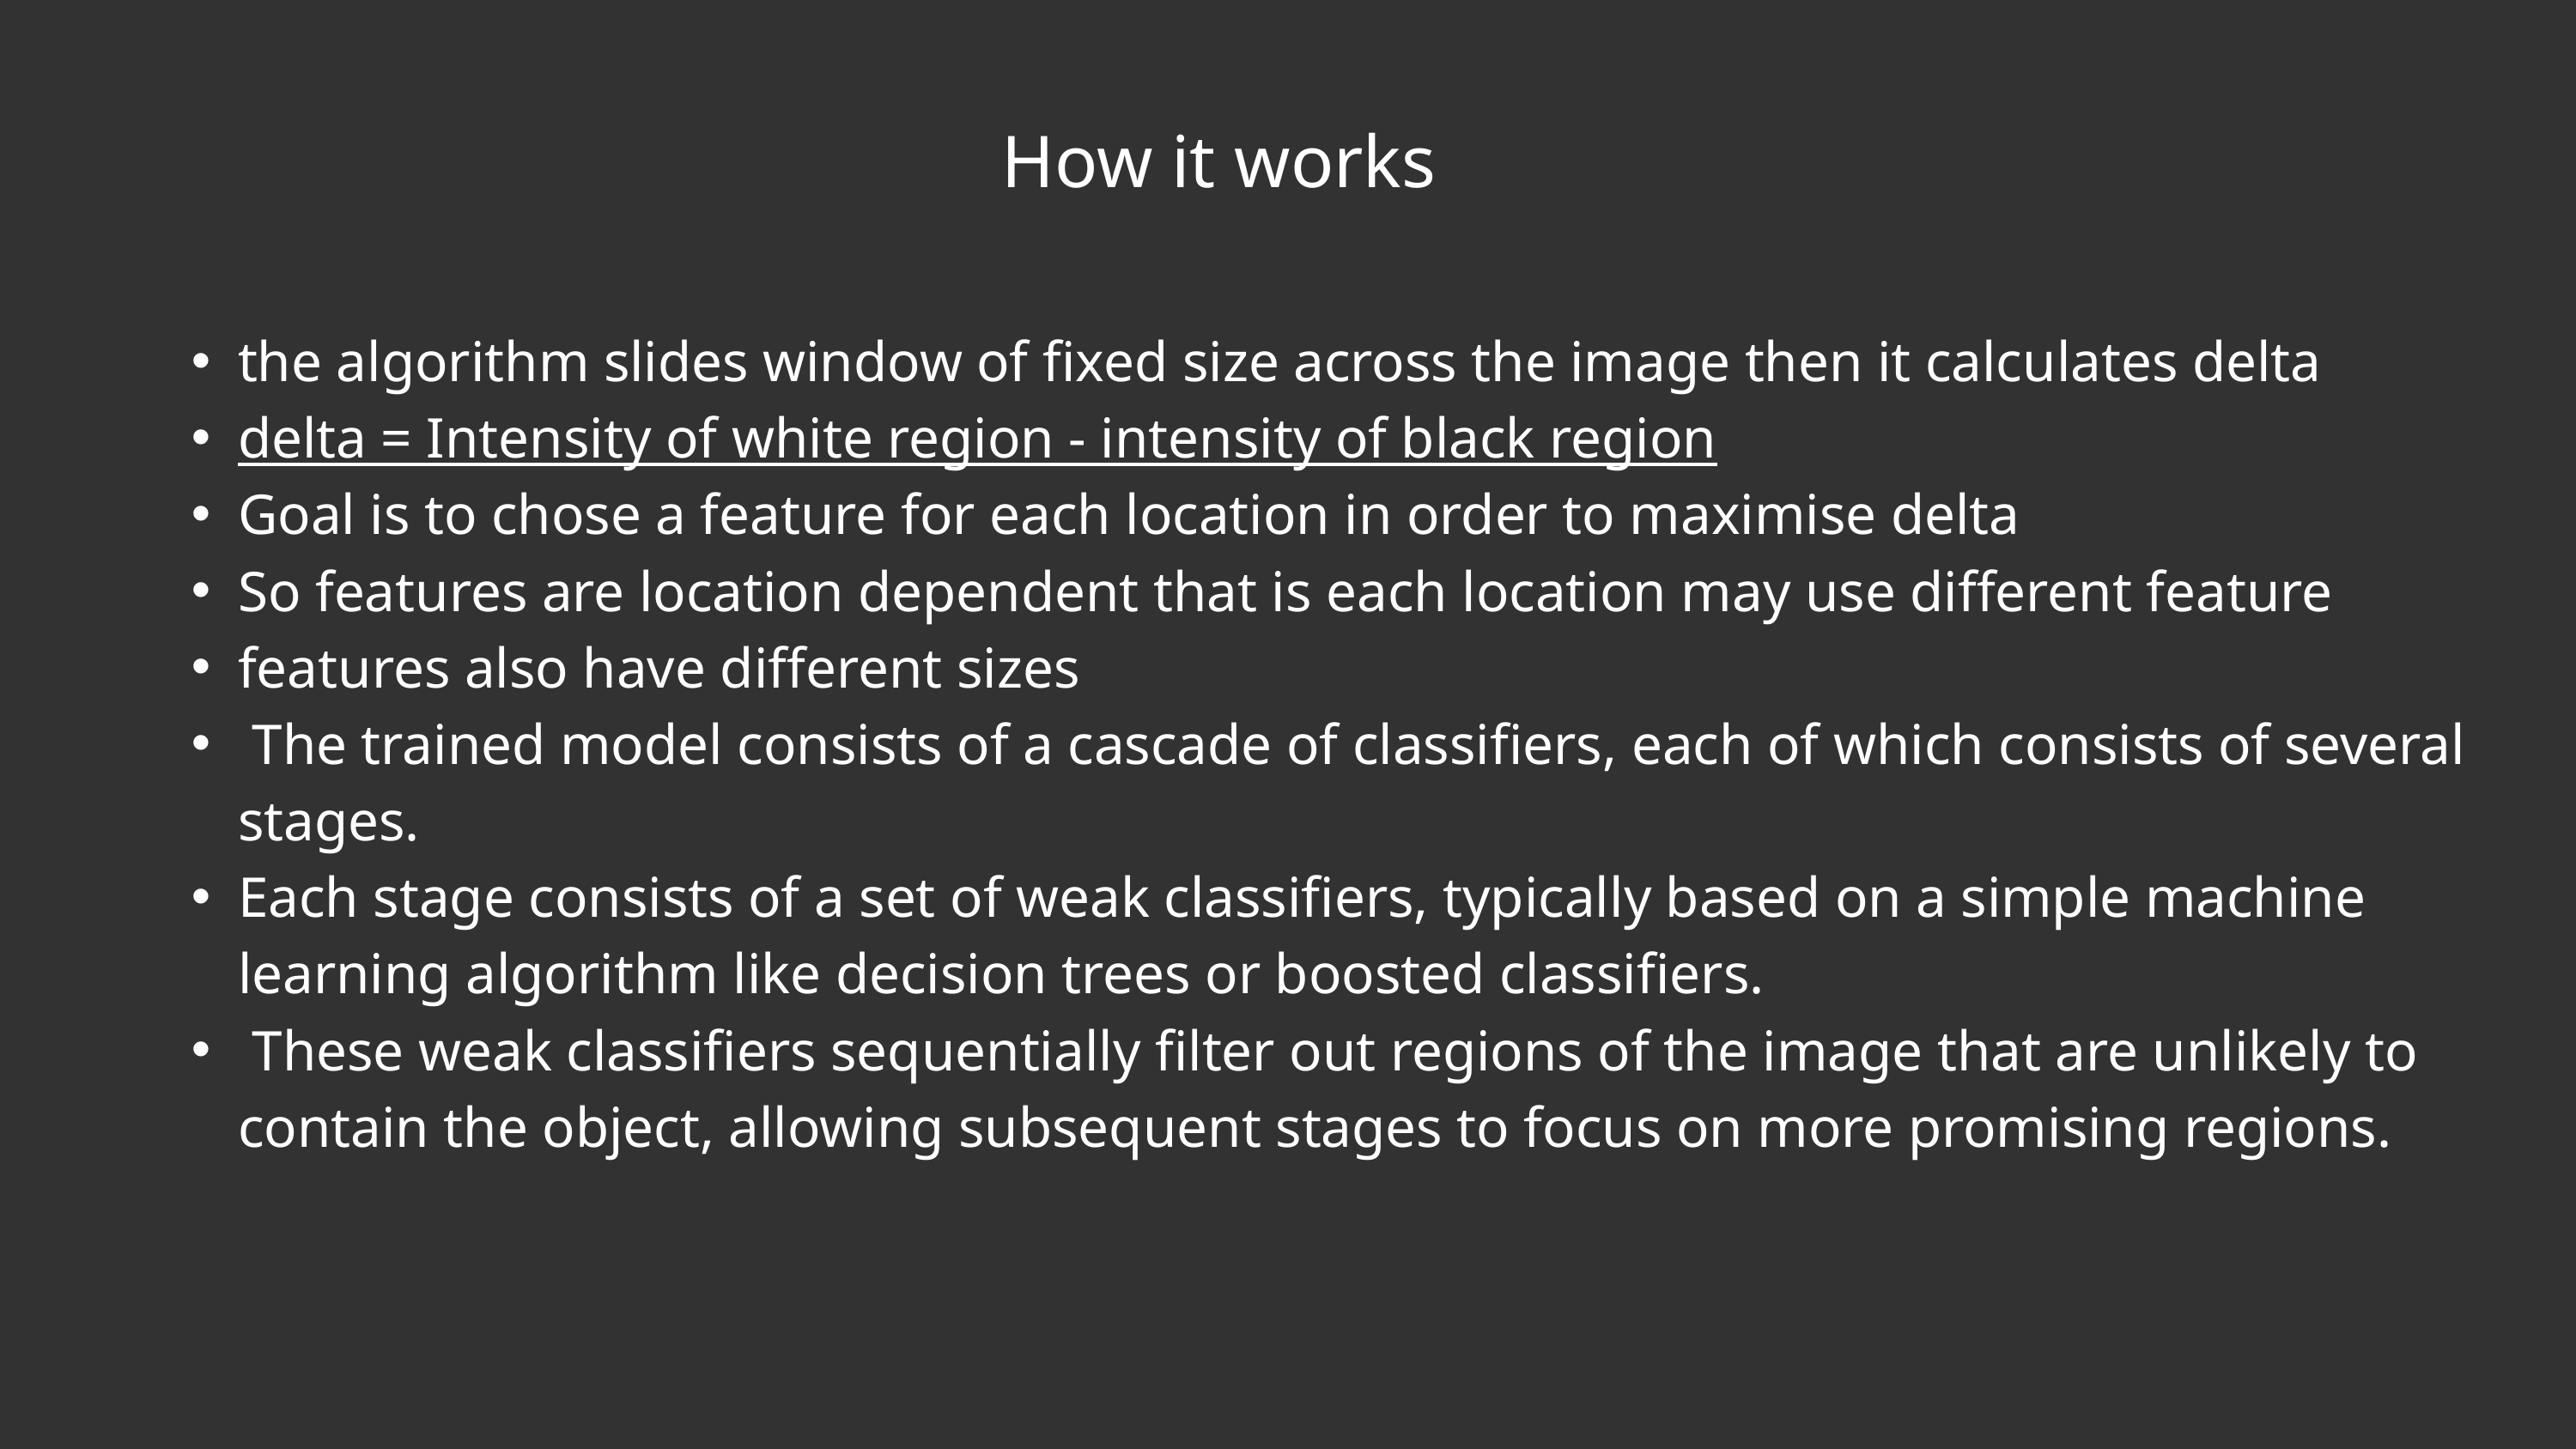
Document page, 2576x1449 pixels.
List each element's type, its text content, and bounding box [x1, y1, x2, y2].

text_box How it works [858, 101, 1580, 203]
text_box the algorithm slides window of fixed size across the image then it calculates delta delta = Intensity of white region - intensity of black region Goal is to chose a feature for each location in order to maximise delta So features are location dependent that is each location may use different feature features also have different sizes The trained model consists of a cascade of classifiers, each of which consists of several stages. Each stage consists of a set of weak classifiers, typically based on a simple machine learning algorithm like decision trees or boosted classifiers. These weak classifiers sequentially filter out regions of the image that are unlikely to contain the object, allowing subsequent stages to focus on more promising regions. [144, 316, 2476, 1159]
